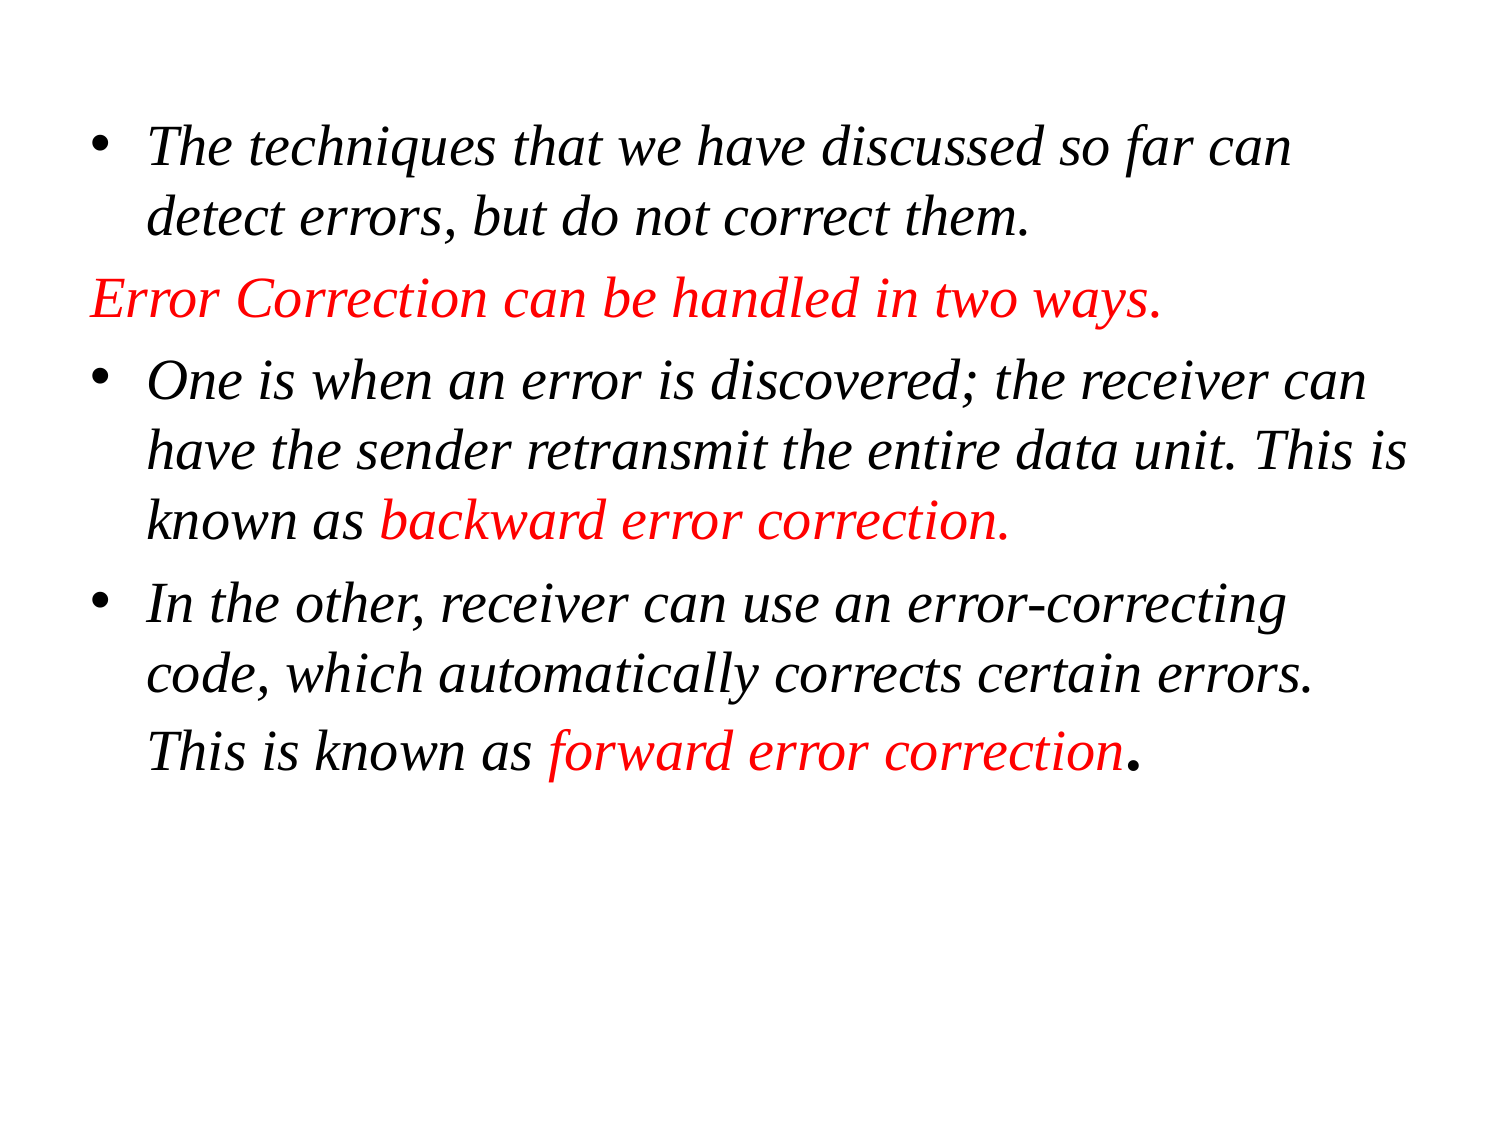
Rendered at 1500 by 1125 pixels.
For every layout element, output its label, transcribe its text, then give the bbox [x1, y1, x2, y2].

list The techniques that we have discussed so far can detect errors, but do not correct them. Error Correction can be handled in two ways. One is when an error is discovered; the receiver can have the sender retransmit the entire data unit. This is known as backward error correction. In the other, receiver can use an error-correcting code, which automatically corrects certain errors. This is known as forward error correction. [75, 99, 1425, 1005]
